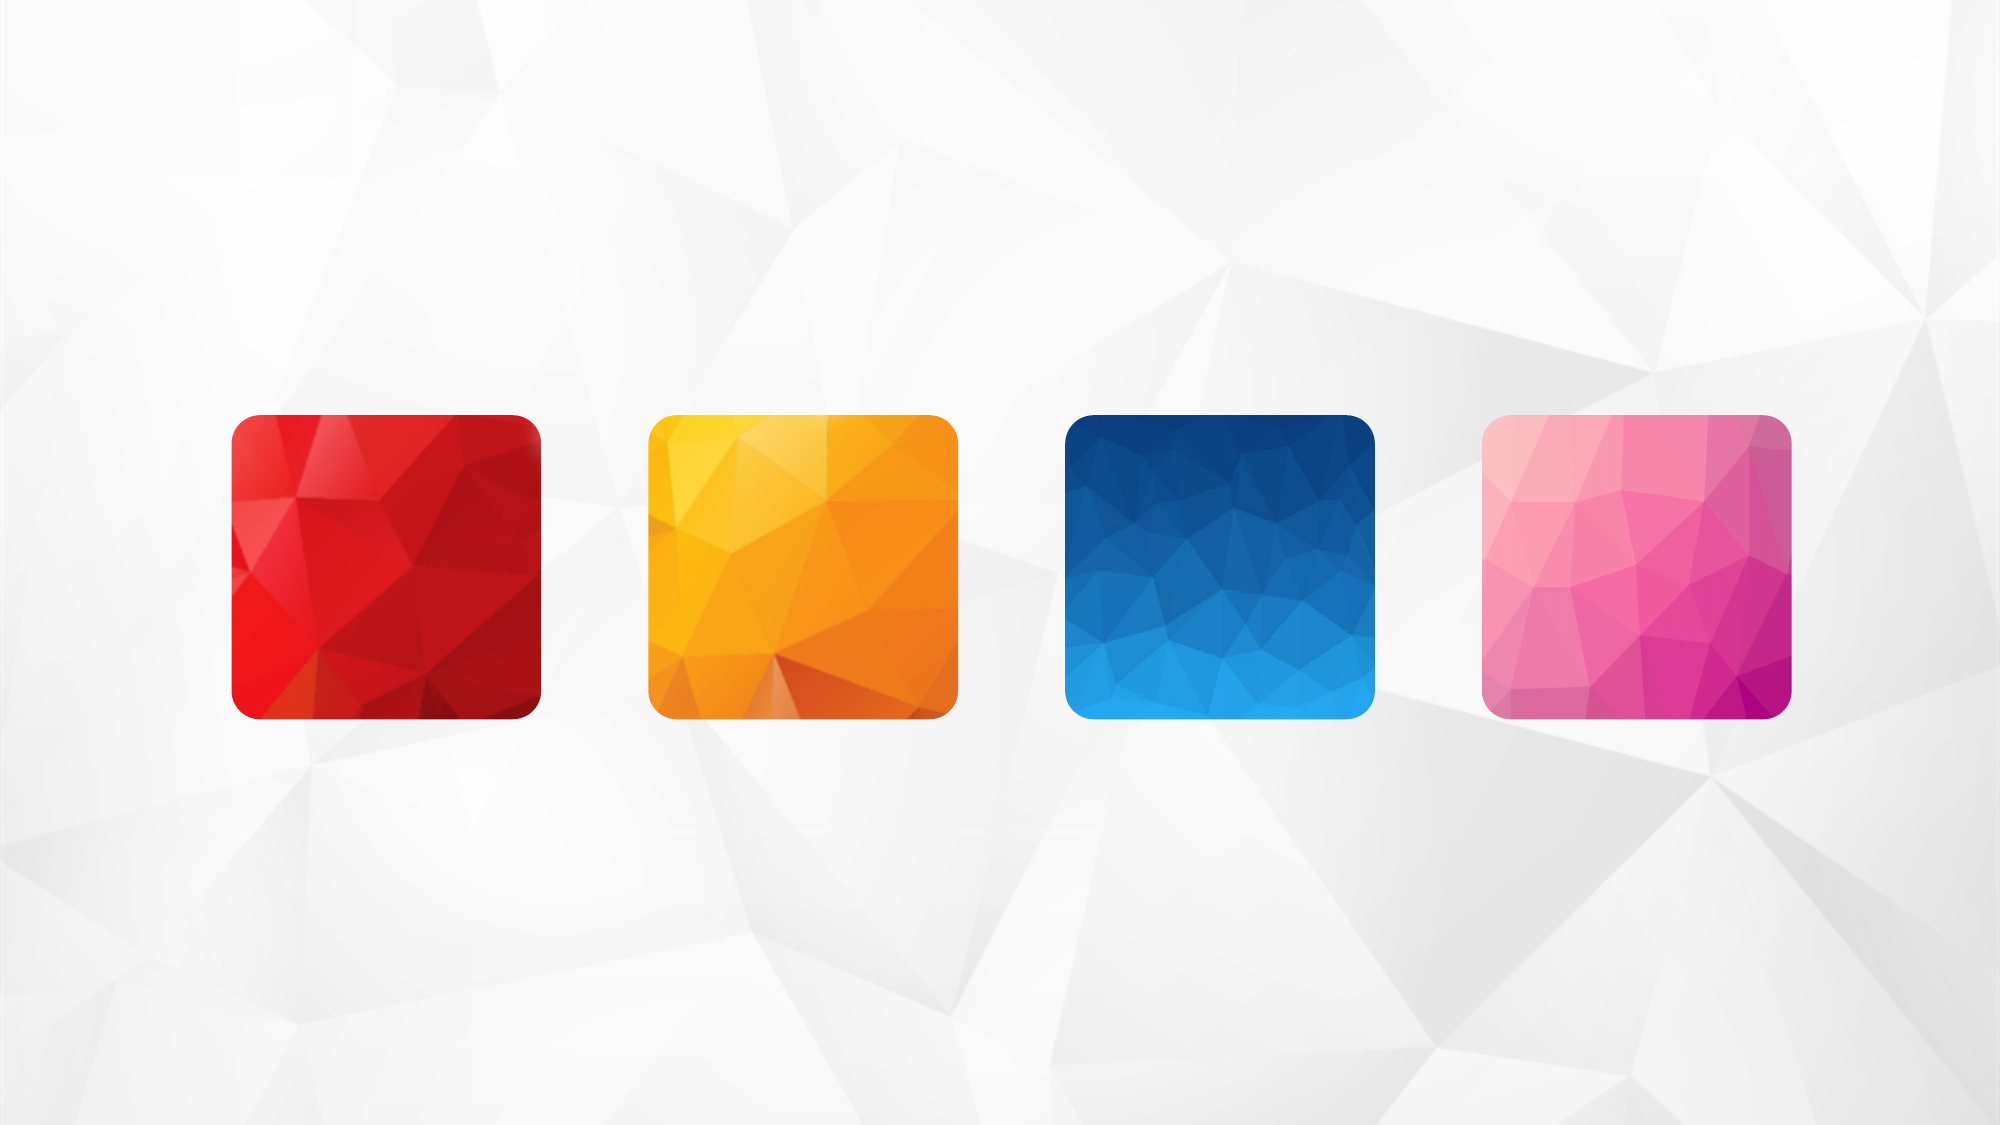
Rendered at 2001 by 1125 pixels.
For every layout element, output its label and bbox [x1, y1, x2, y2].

picture [0, 0, 2000, 1125]
text_box [230, 414, 543, 721]
text_box [1480, 414, 1793, 721]
text_box [1064, 414, 1376, 721]
text_box [647, 414, 960, 721]
